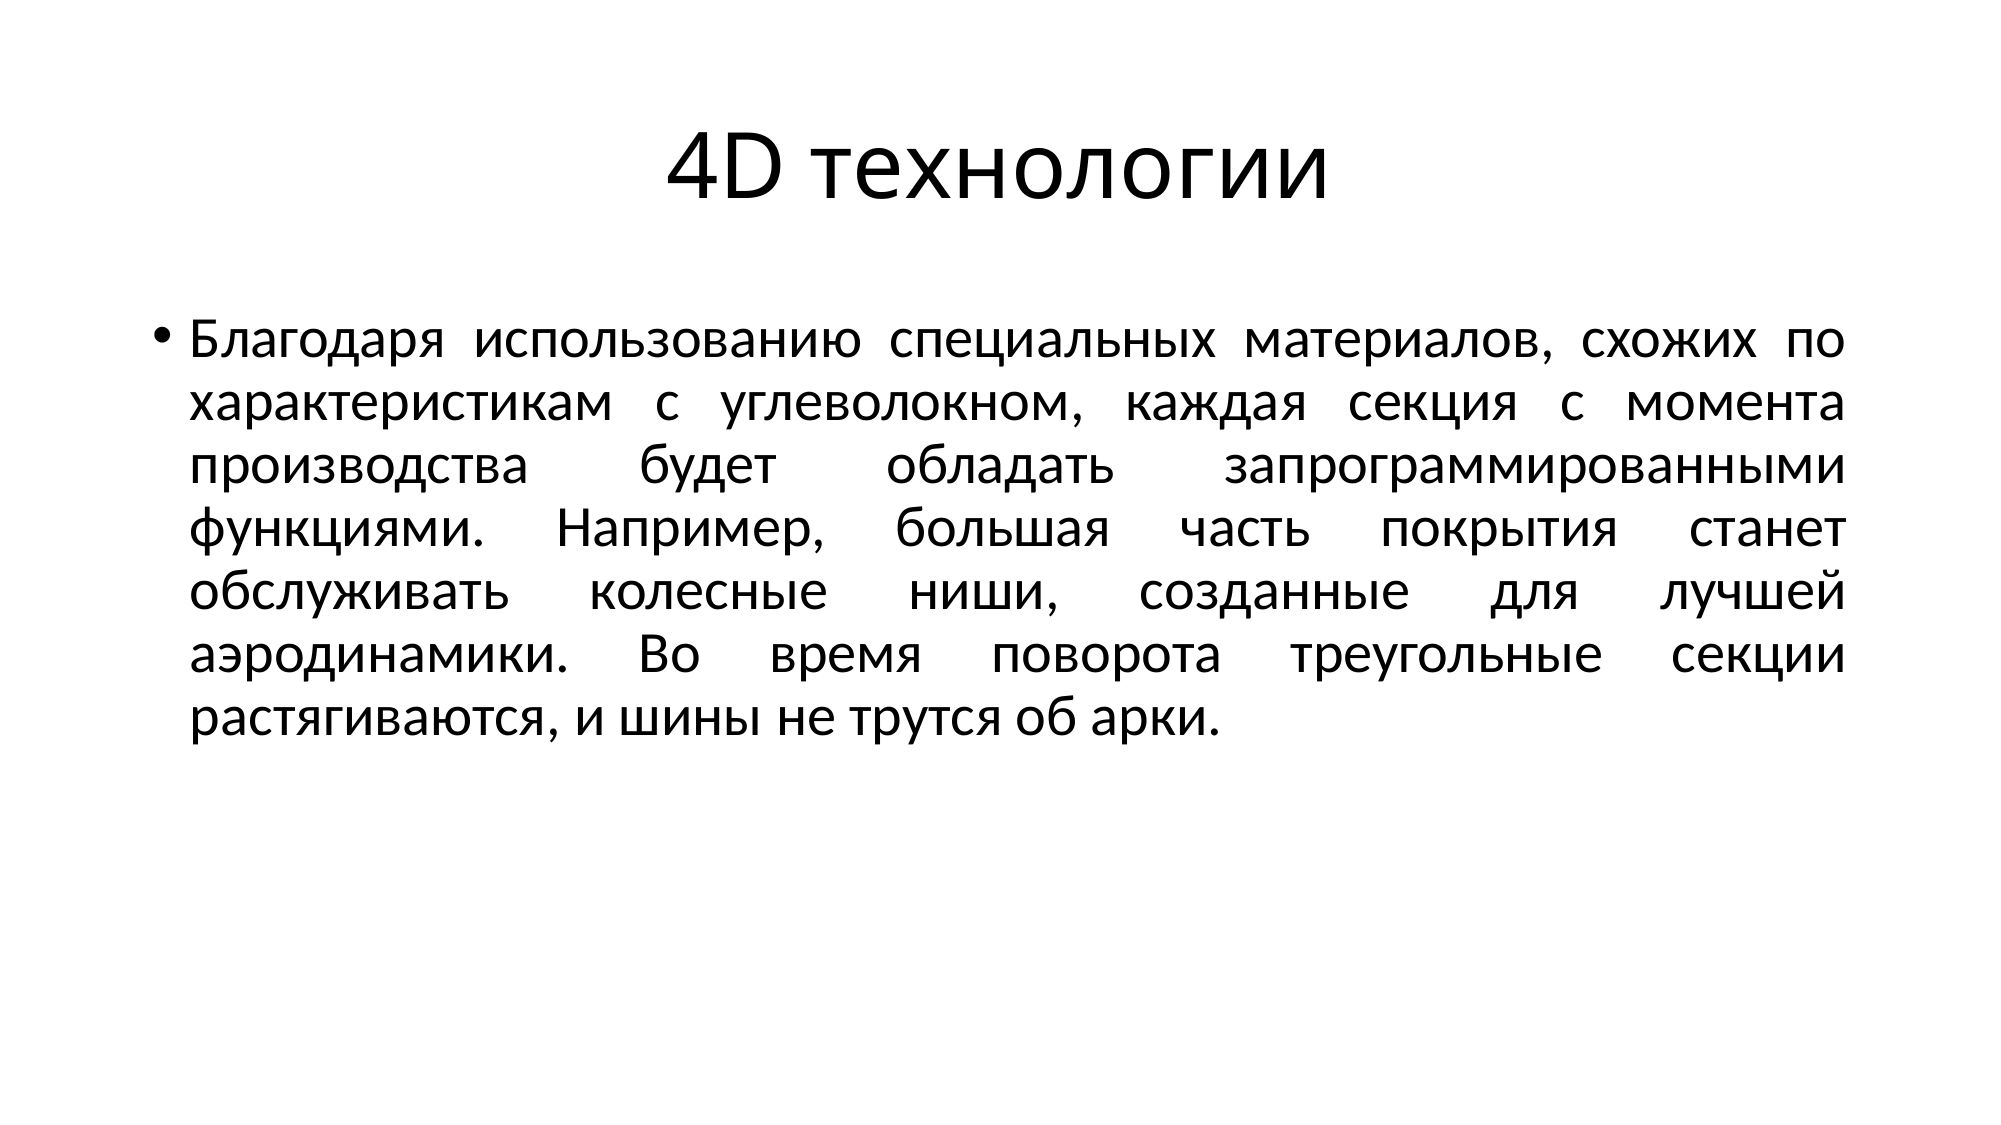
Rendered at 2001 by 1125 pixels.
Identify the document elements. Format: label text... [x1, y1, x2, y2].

title 4D технологии [137, 59, 1863, 278]
list Благодаря использованию специальных материалов, схожих по характеристикам с углеволокном, каждая секция с момента производства будет обладать запрограммированными функциями. Например, большая часть покрытия станет обслуживать колесные ниши, созданные для лучшей аэродинамики. Во время поворота треугольные секции растягиваются, и шины не трутся об арки. [137, 299, 1863, 1014]
